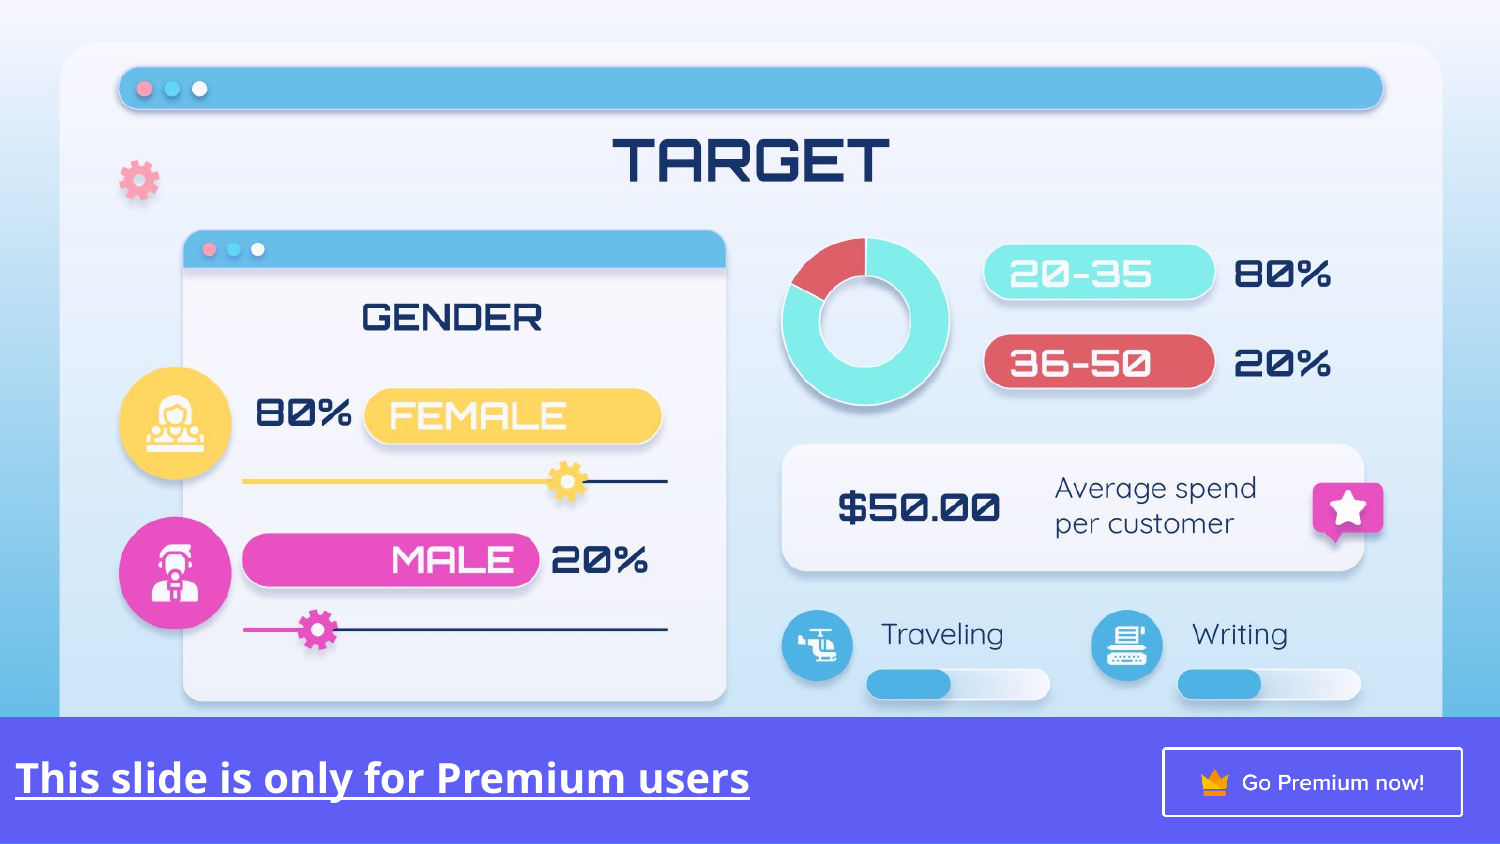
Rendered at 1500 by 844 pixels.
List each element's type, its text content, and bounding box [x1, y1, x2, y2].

picture [1162, 747, 1463, 817]
text_box This slide is only for Premium users [0, 717, 1500, 844]
picture [0, 0, 1500, 717]
